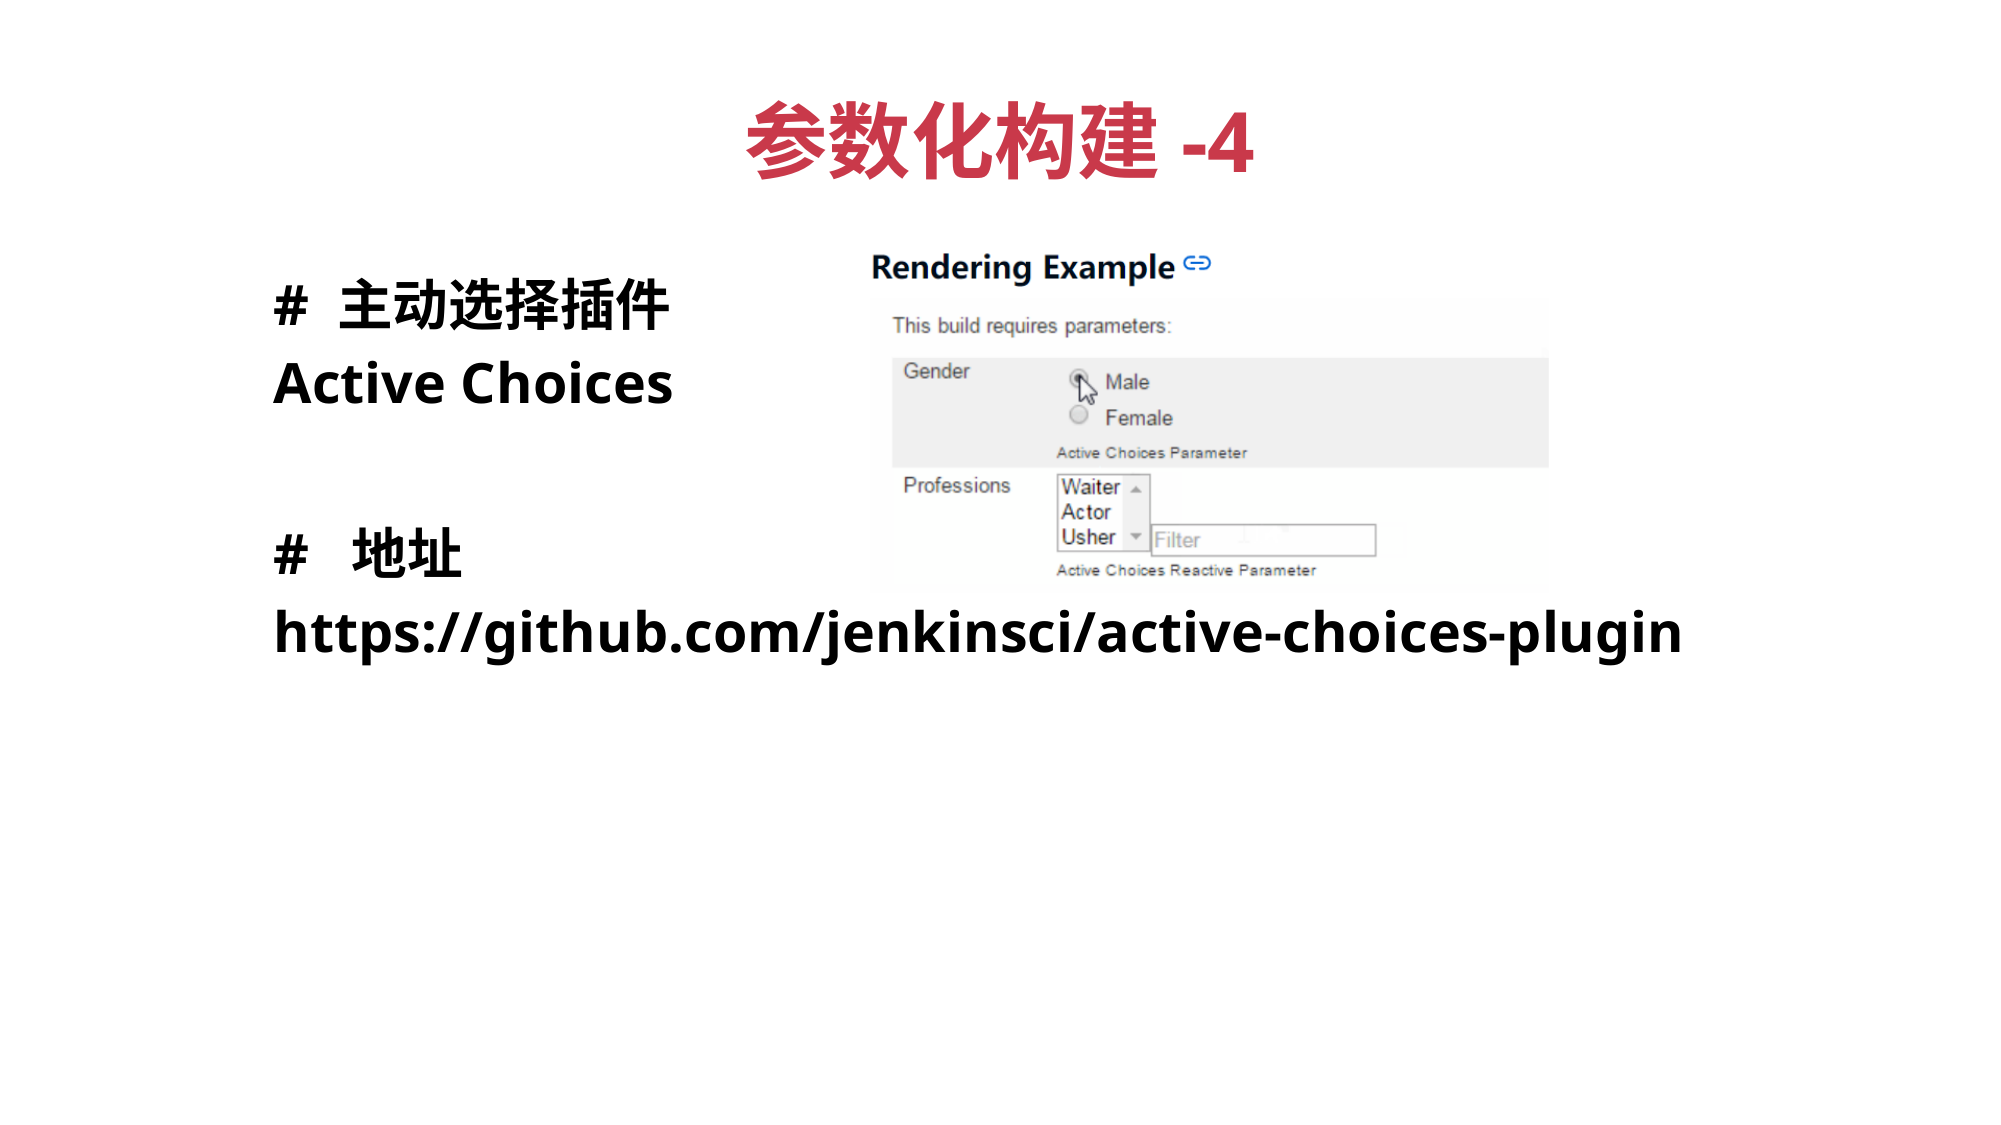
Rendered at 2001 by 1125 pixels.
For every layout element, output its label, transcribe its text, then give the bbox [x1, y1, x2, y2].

list # 主动选择插件 Active Choices # 地址 https://github.com/jenkinsci/active-choices-plugin [258, 262, 1903, 1006]
picture [810, 219, 1578, 593]
title 参数化构建-4 [99, 44, 1901, 233]
